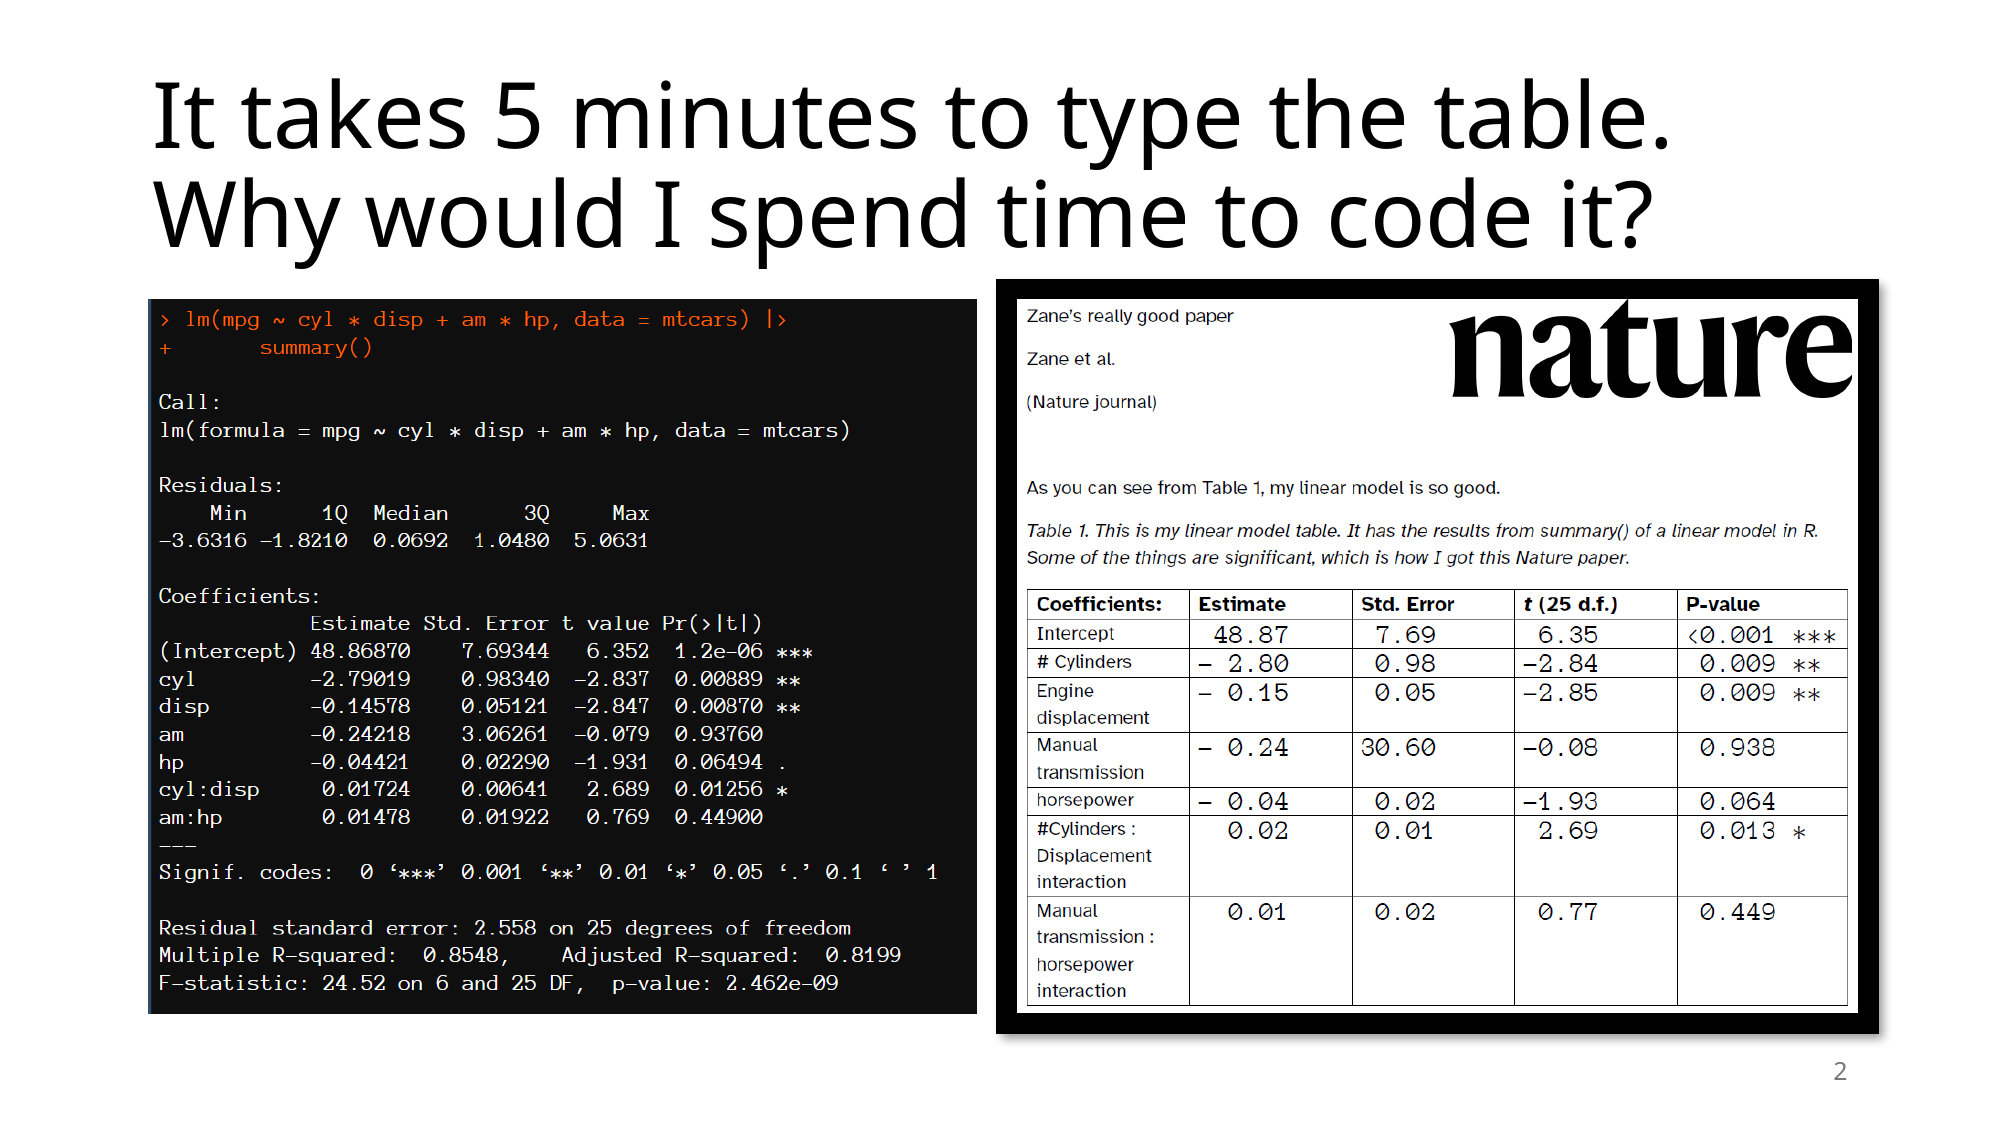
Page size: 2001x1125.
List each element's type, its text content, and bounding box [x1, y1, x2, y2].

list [148, 298, 977, 1014]
title It takes 5 minutes to type the table. Why would I spend time to code it? [137, 59, 1863, 278]
picture [1449, 298, 1852, 399]
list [1016, 298, 1859, 1014]
slide_number 2 [1412, 1042, 1863, 1103]
